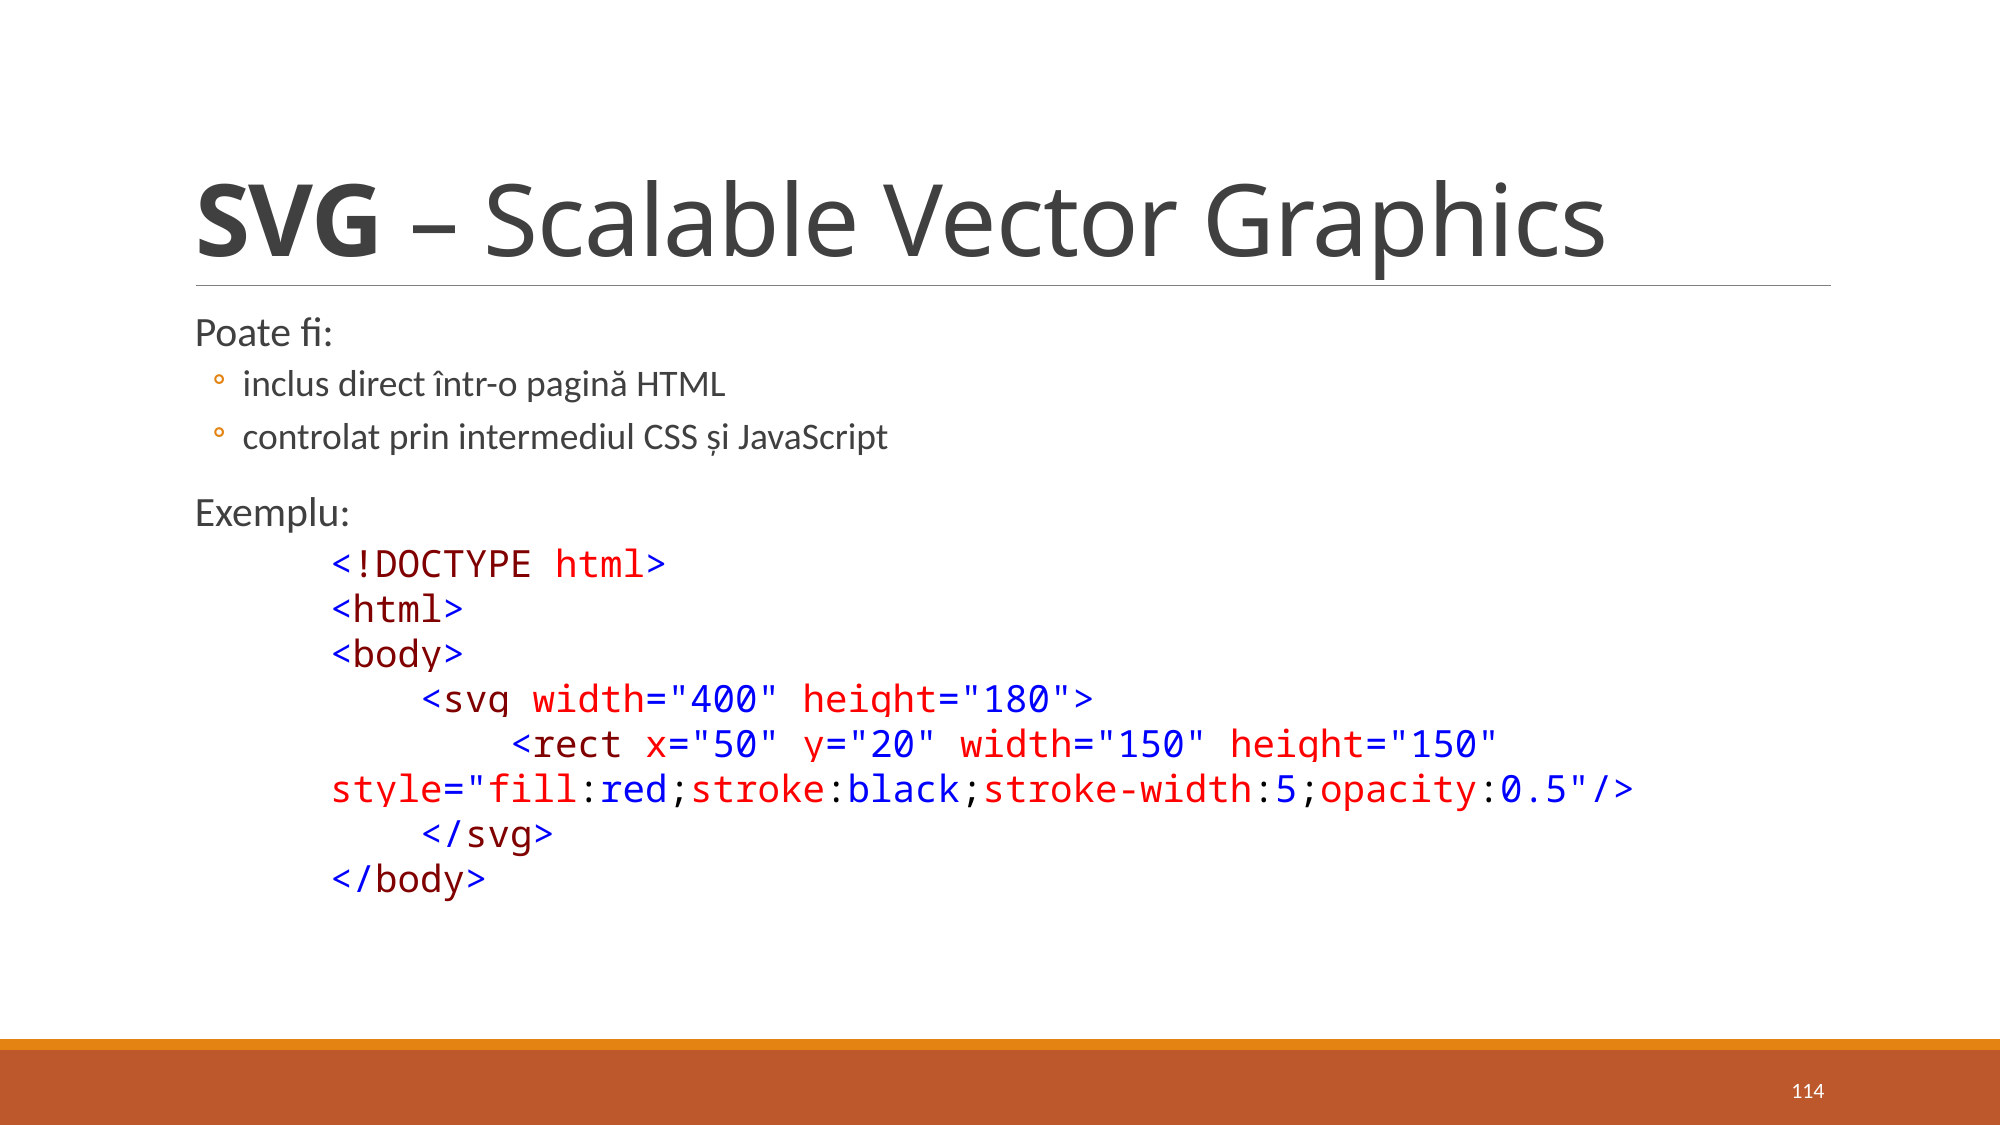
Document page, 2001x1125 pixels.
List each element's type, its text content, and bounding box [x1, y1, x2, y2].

title SVG – Scalable Vector Graphics [179, 47, 1830, 285]
list Poate fi: inclus direct într-o pagină HTML controlat prin intermediul CSS și JavaScript Exemplu: <!DOCTYPE html> <html> <body> <svg width="400" height="180"> <rect x="50" y="20" width="150" height="150" style="fill:red;stroke:black;stroke-width:5;opacity:0.5"/> </svg> </body> [179, 302, 1830, 963]
slide_number 114 [1624, 1059, 1840, 1120]
